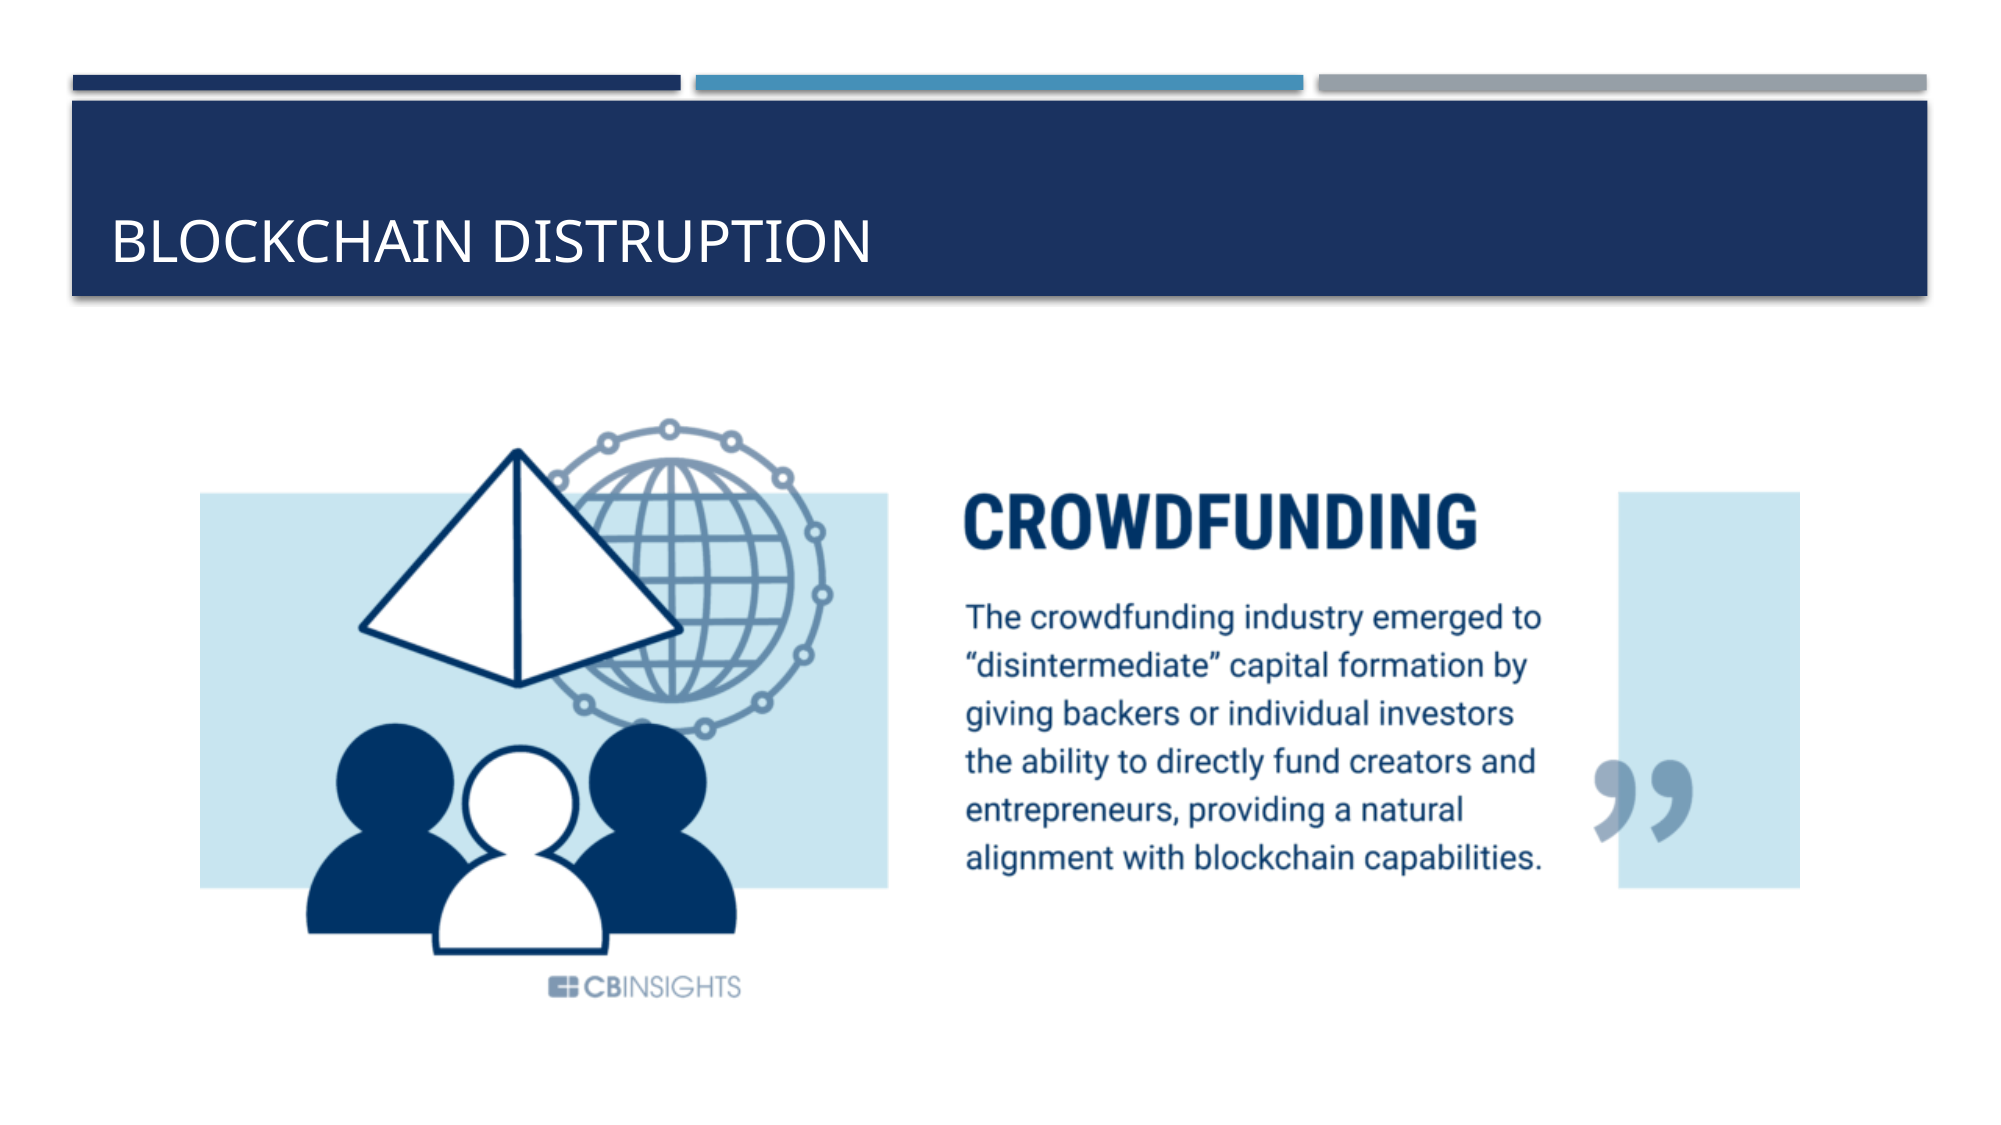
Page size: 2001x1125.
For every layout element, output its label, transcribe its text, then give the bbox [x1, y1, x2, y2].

title Blockchain Distruption [95, 115, 1905, 282]
picture [199, 280, 1801, 1048]
